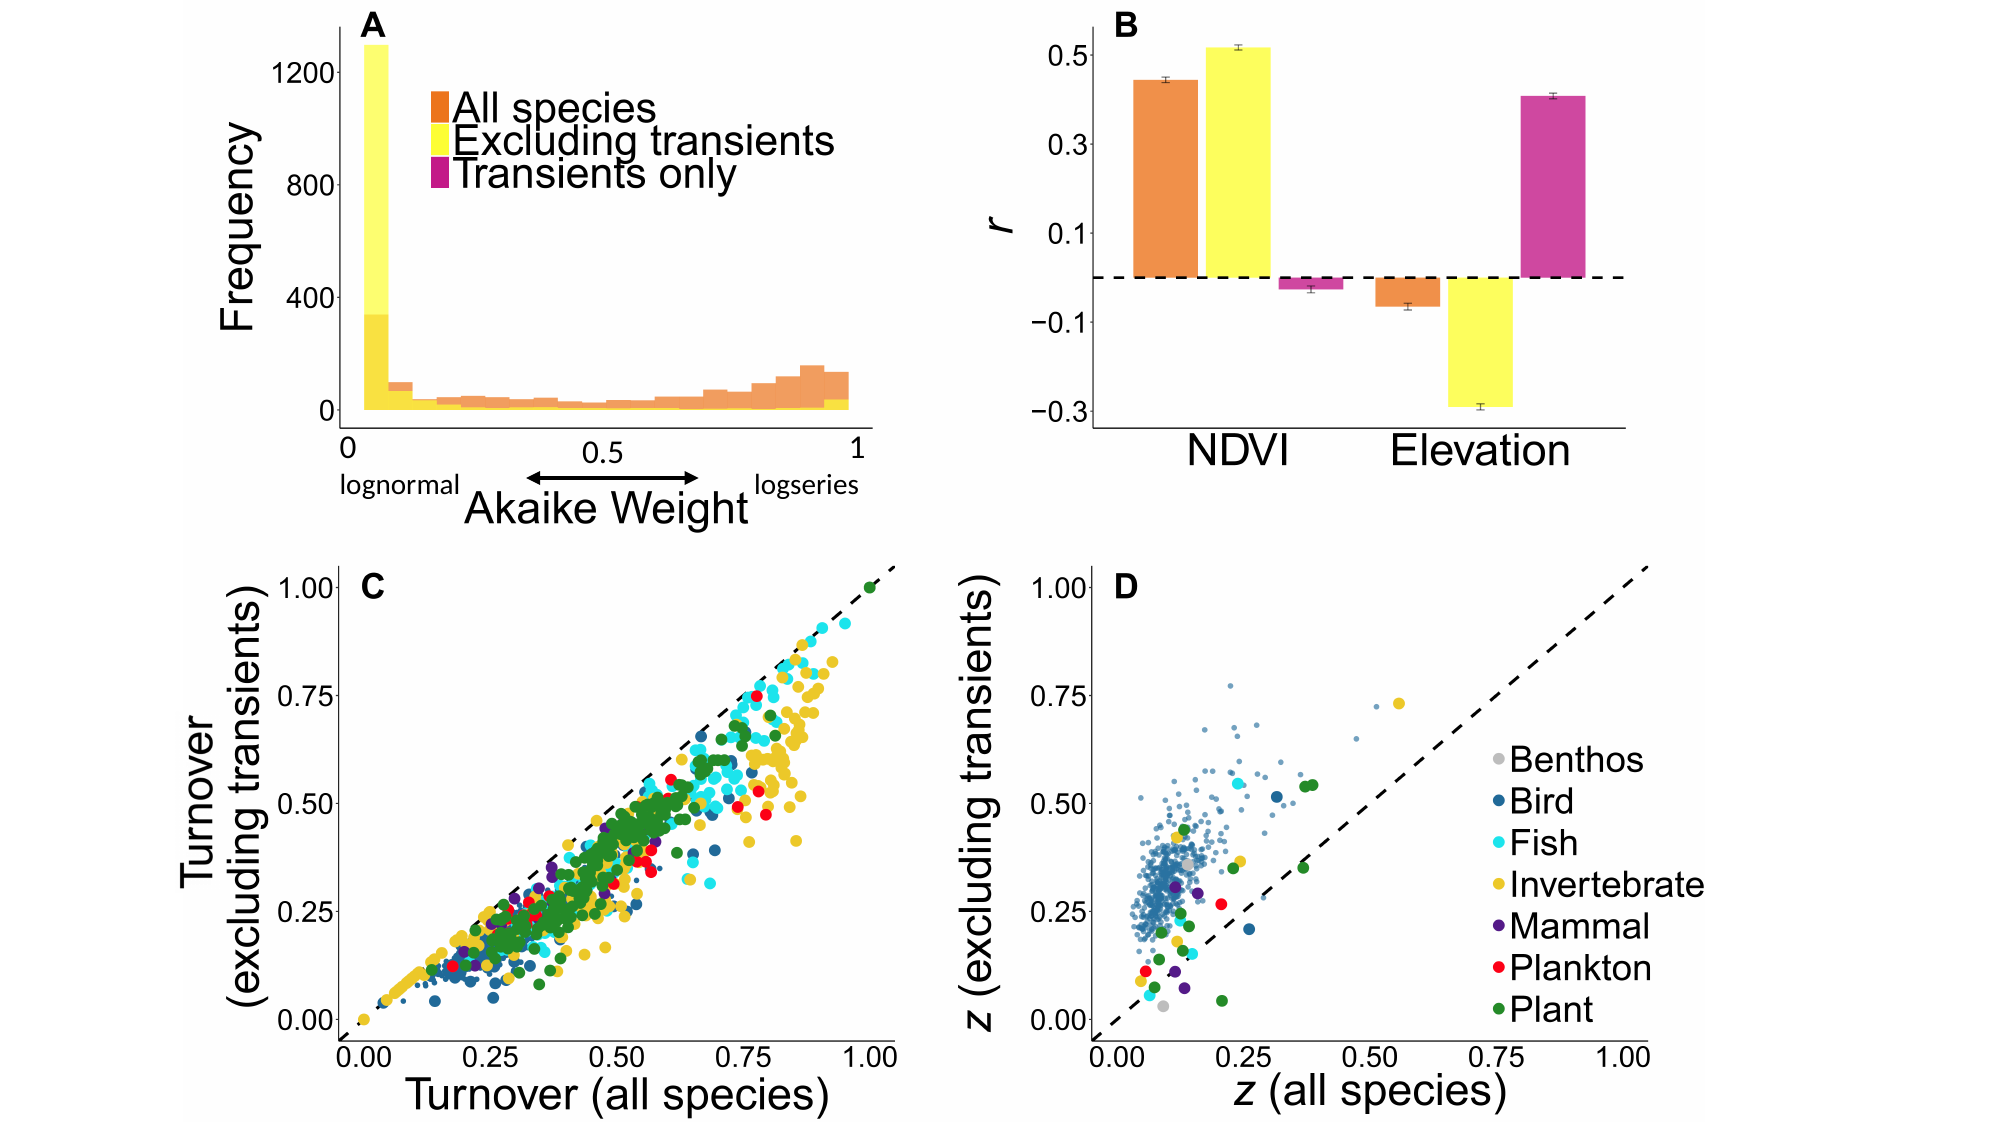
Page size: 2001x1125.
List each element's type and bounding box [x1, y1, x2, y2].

text_box [175, 0, 1705, 1122]
